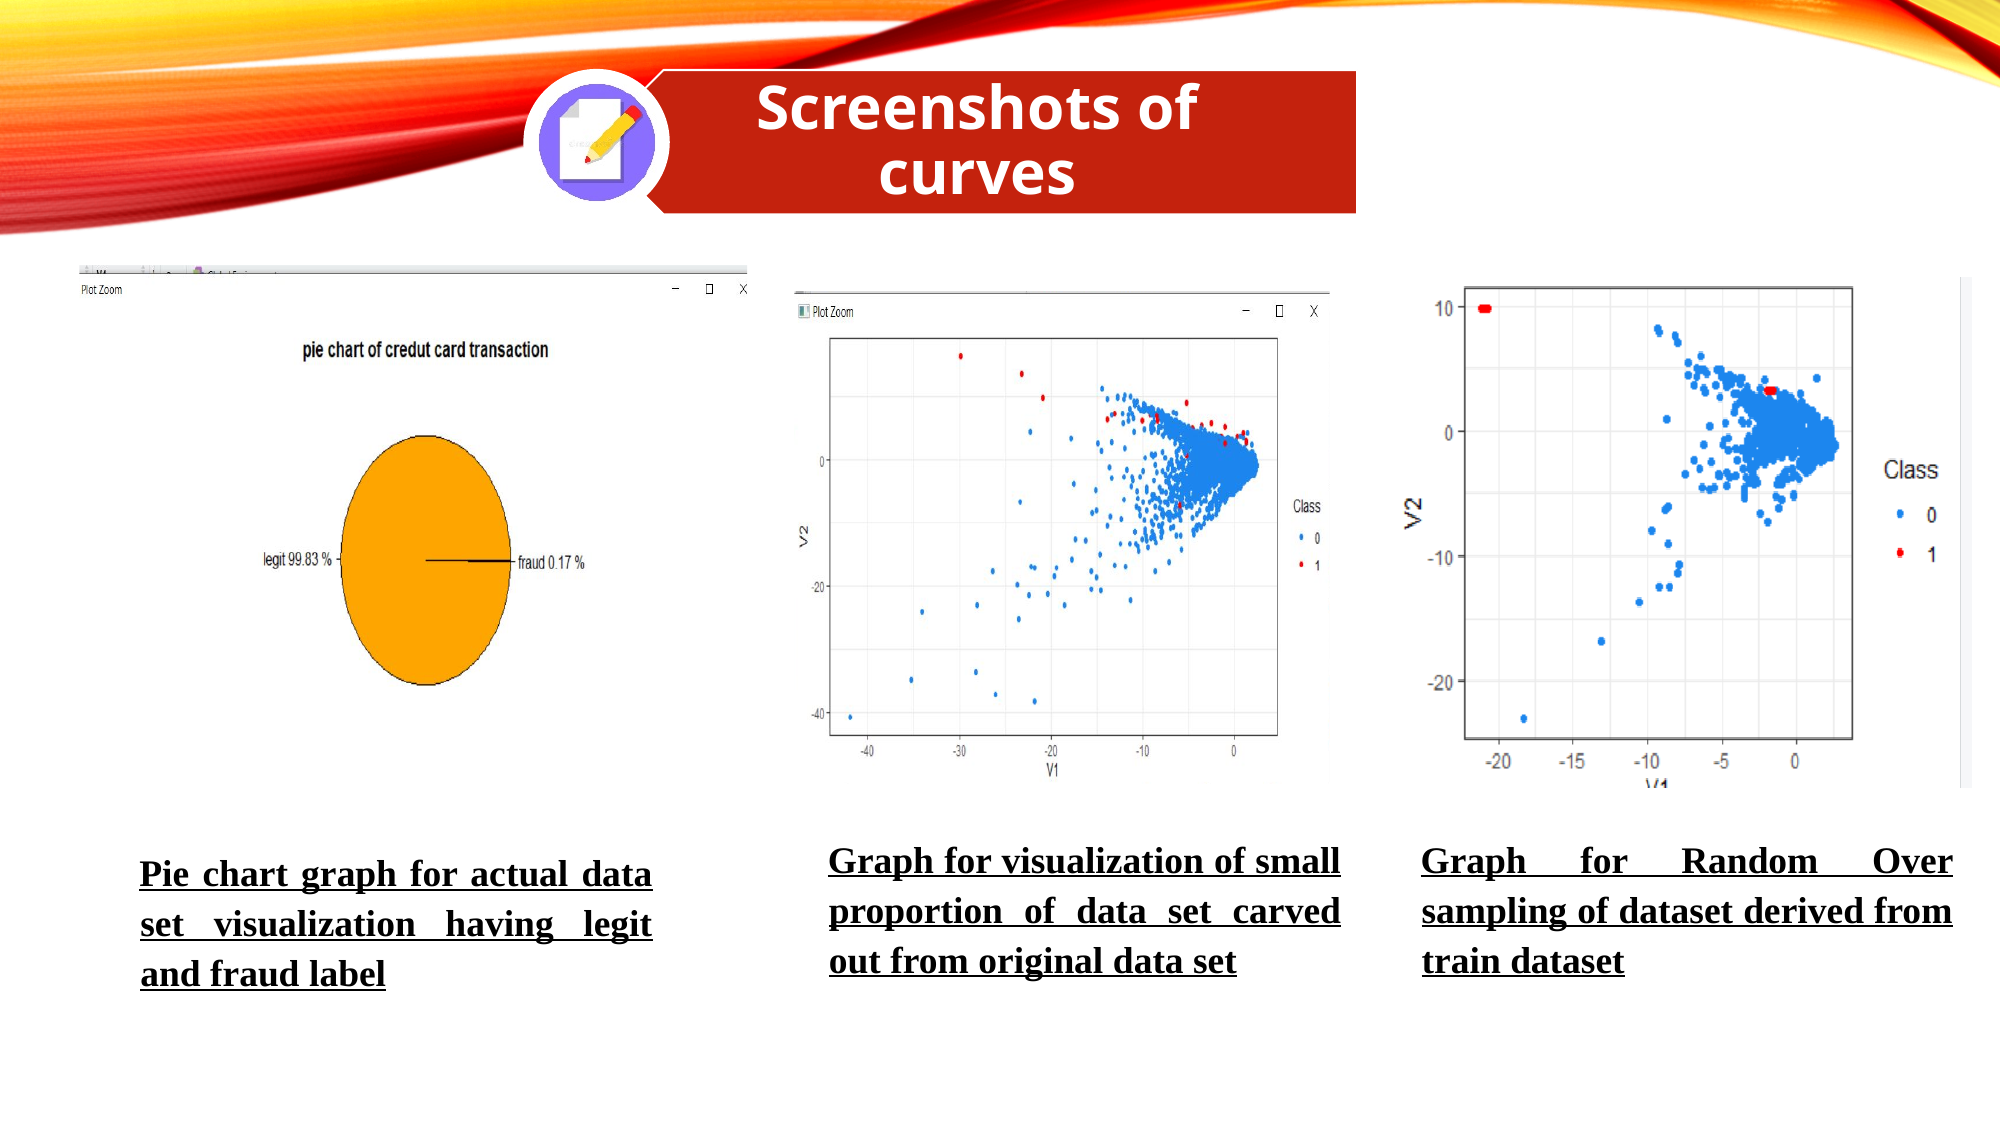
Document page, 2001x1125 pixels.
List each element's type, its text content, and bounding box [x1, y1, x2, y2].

picture [794, 290, 1330, 784]
text_box Graph for visualization of small proportion of data set carved out from original data set [1218, 823, 1364, 988]
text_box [367, 69, 1520, 215]
picture [1400, 276, 1973, 789]
picture [0, 0, 2000, 237]
picture [78, 264, 748, 758]
text_box Graph for Random Over sampling of dataset derived from train dataset [1405, 823, 1975, 988]
text_box Pie chart graph for actual data set visualization having legit and fraud label [124, 837, 152, 1002]
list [152, 293, 1218, 1020]
